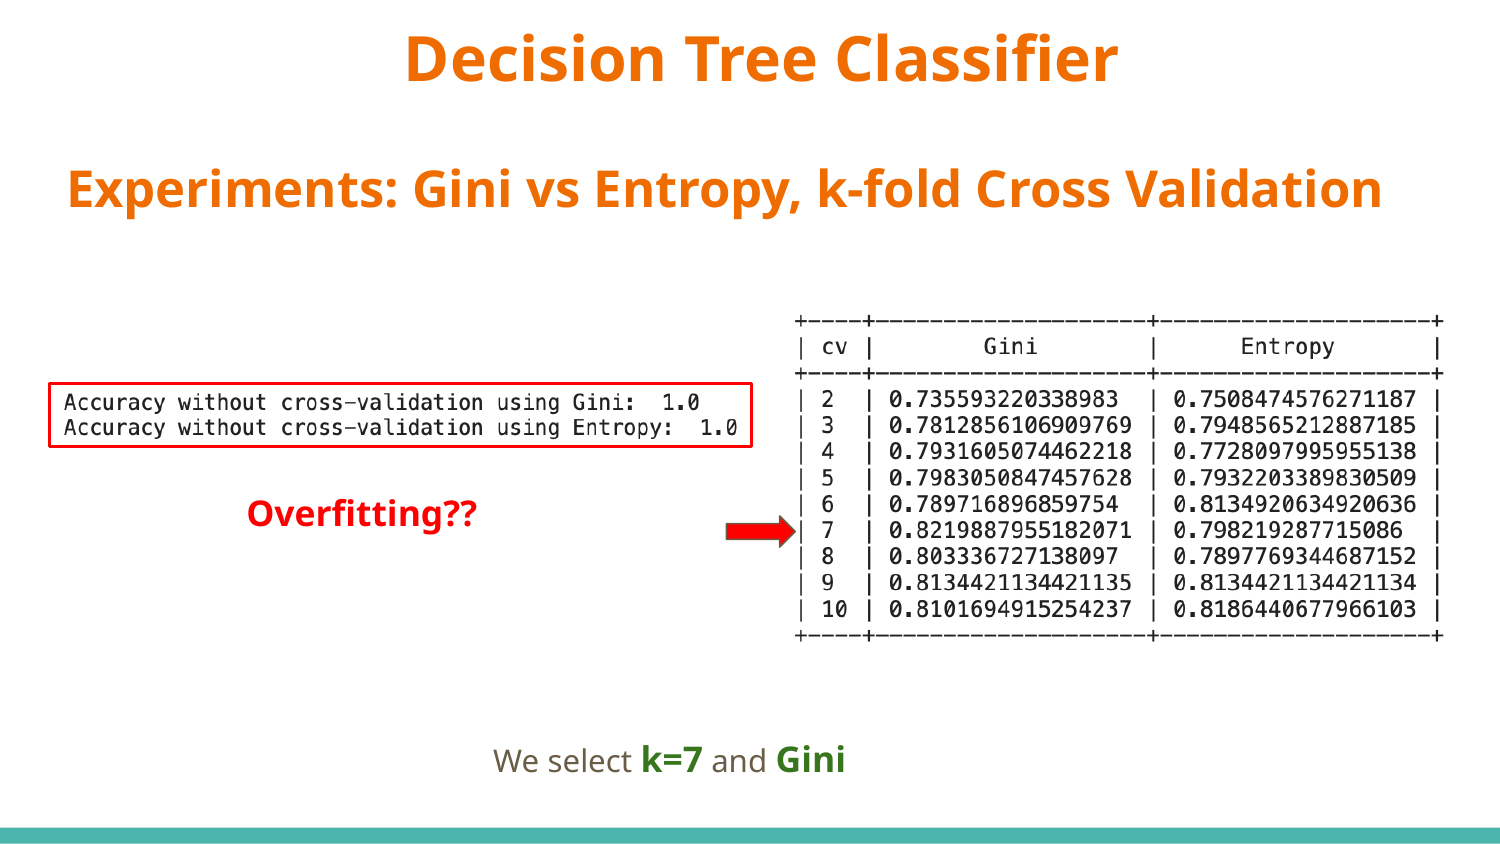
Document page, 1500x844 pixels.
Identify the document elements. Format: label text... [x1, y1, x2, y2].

text_box We select k=7 and Gini [478, 707, 1040, 795]
text_box [726, 515, 781, 548]
picture [50, 384, 751, 446]
picture [786, 308, 1450, 650]
title Experiments: Gini vs Entropy, k-fold Cross Validation [51, 141, 1449, 258]
title Decision Tree Classifier [26, 0, 1424, 116]
text_box Overfitting?? [231, 475, 496, 549]
